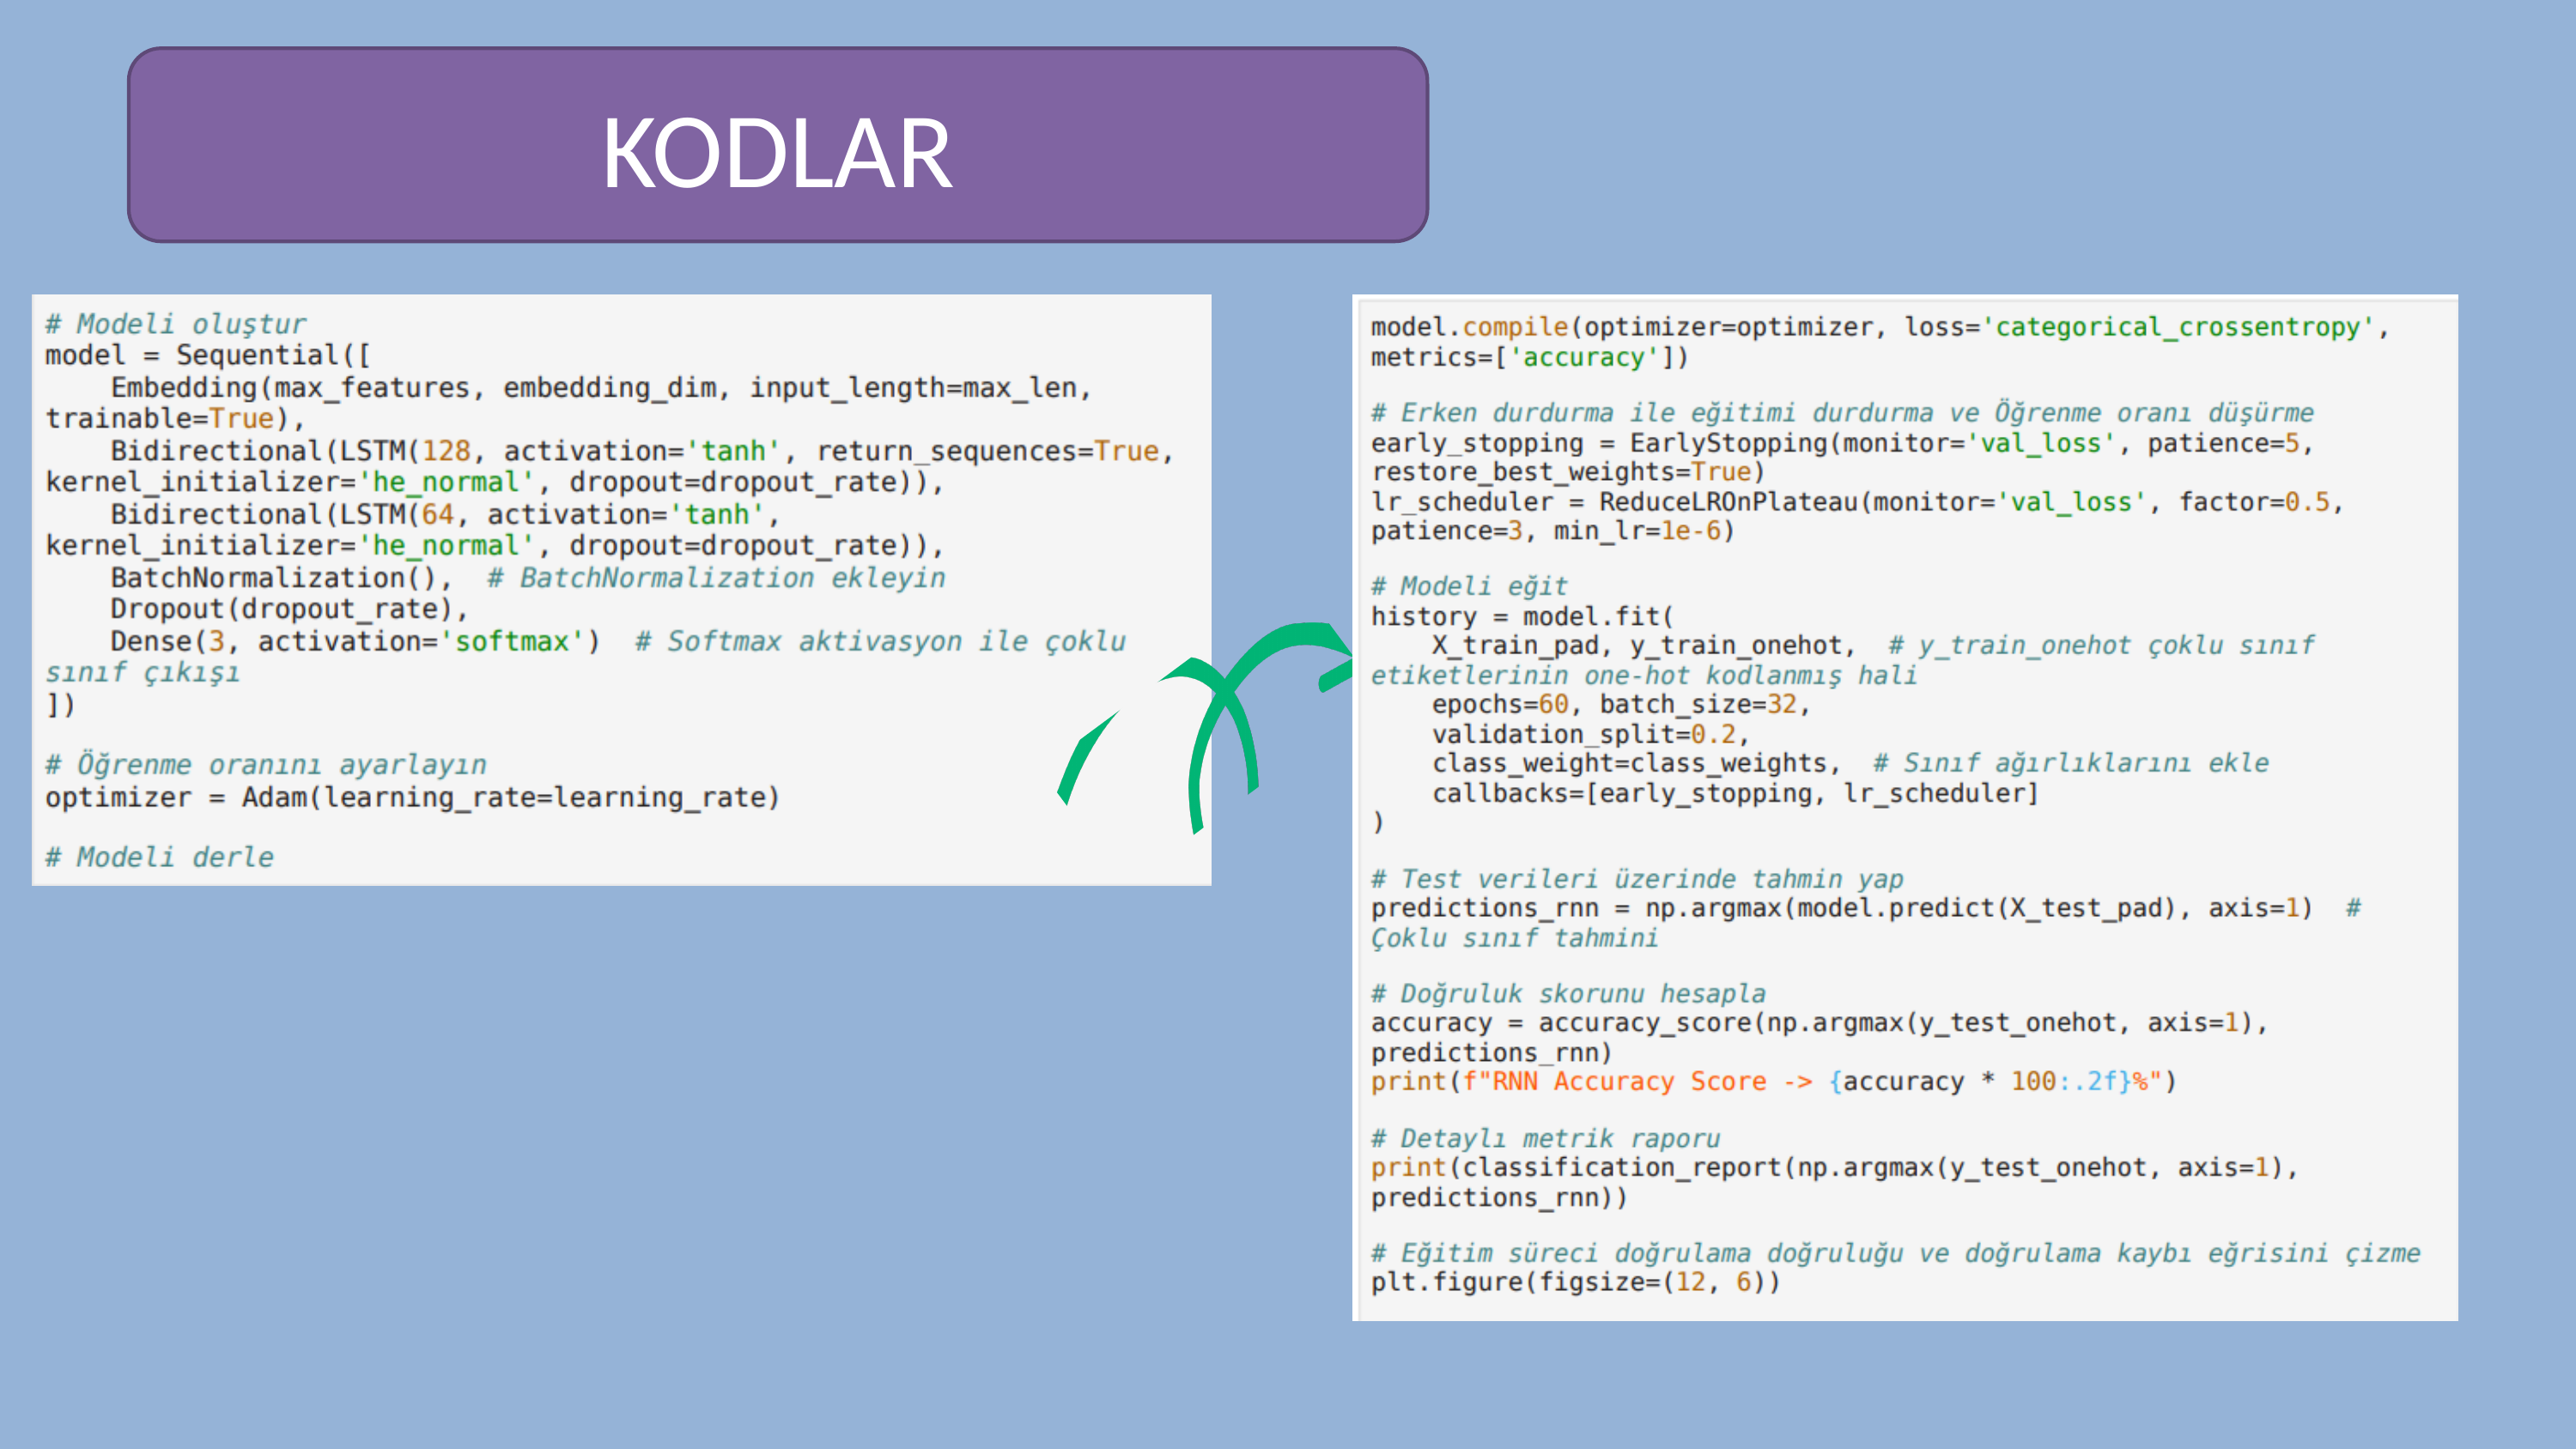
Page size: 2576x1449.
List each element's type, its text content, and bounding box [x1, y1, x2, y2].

text_box [1215, 579, 1347, 820]
picture [32, 294, 1212, 886]
picture [1352, 294, 2458, 1321]
text_box KODLAR [126, 46, 1430, 244]
